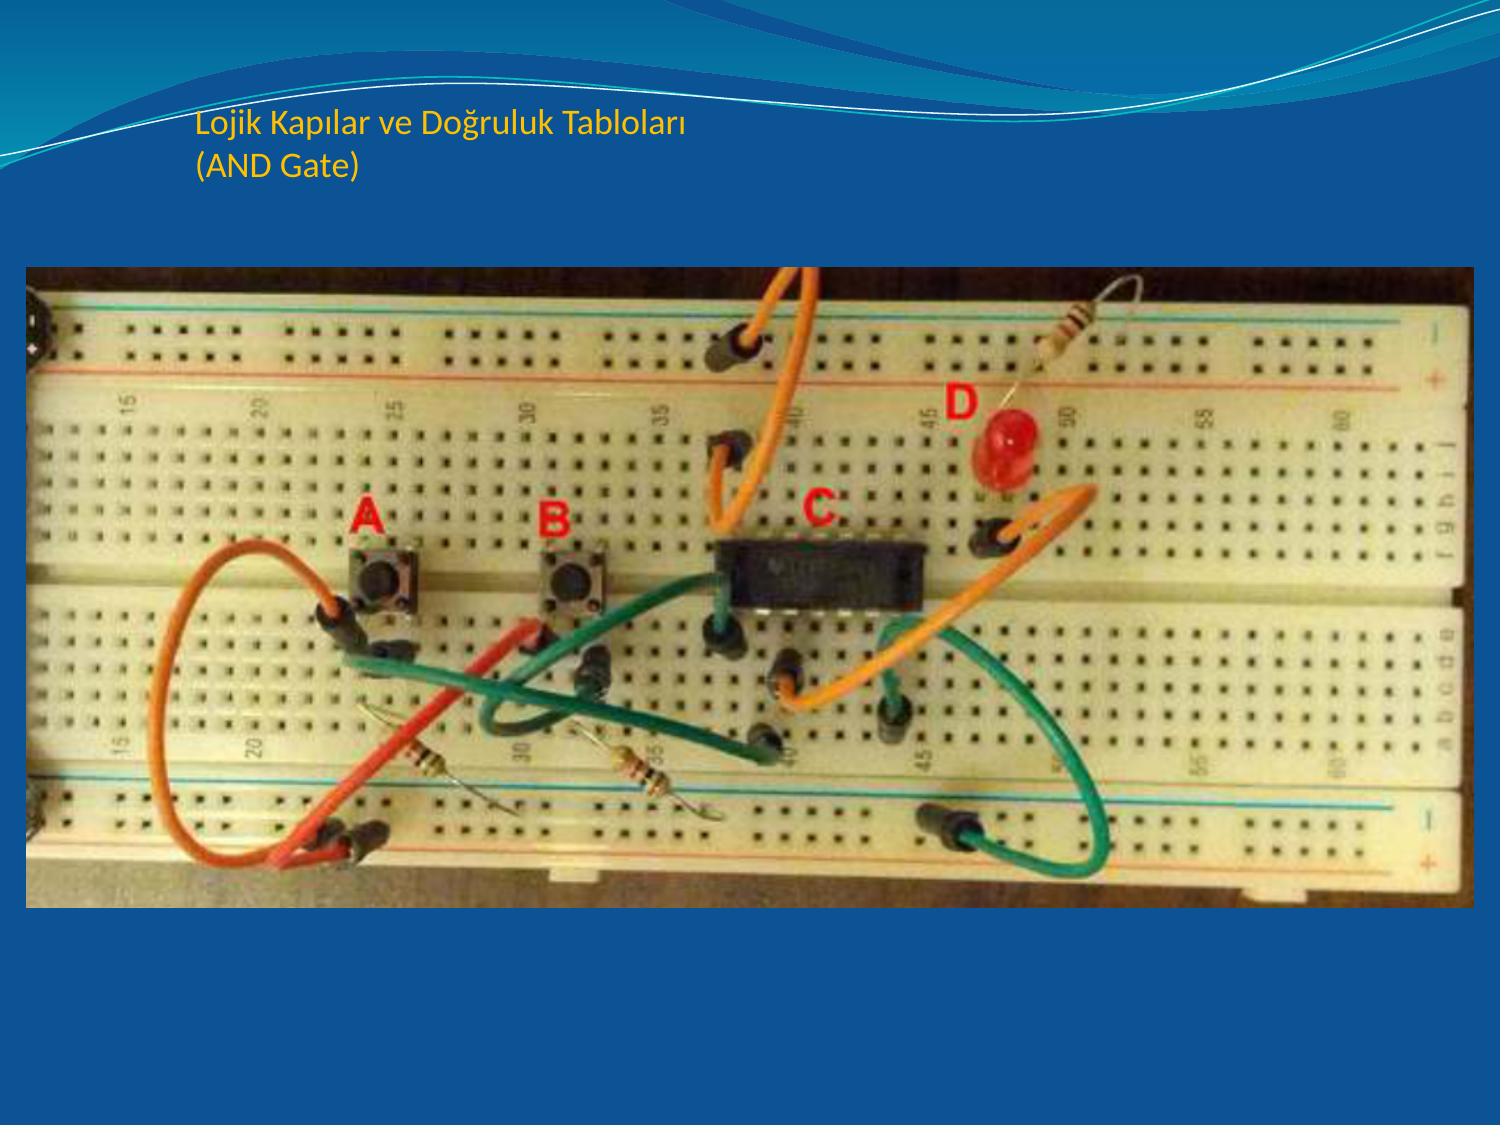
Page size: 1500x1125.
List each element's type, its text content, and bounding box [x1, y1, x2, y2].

picture [26, 266, 1474, 908]
title Lojik Kapılar ve Doğruluk Tabloları (AND Gate) [194, 90, 1425, 185]
